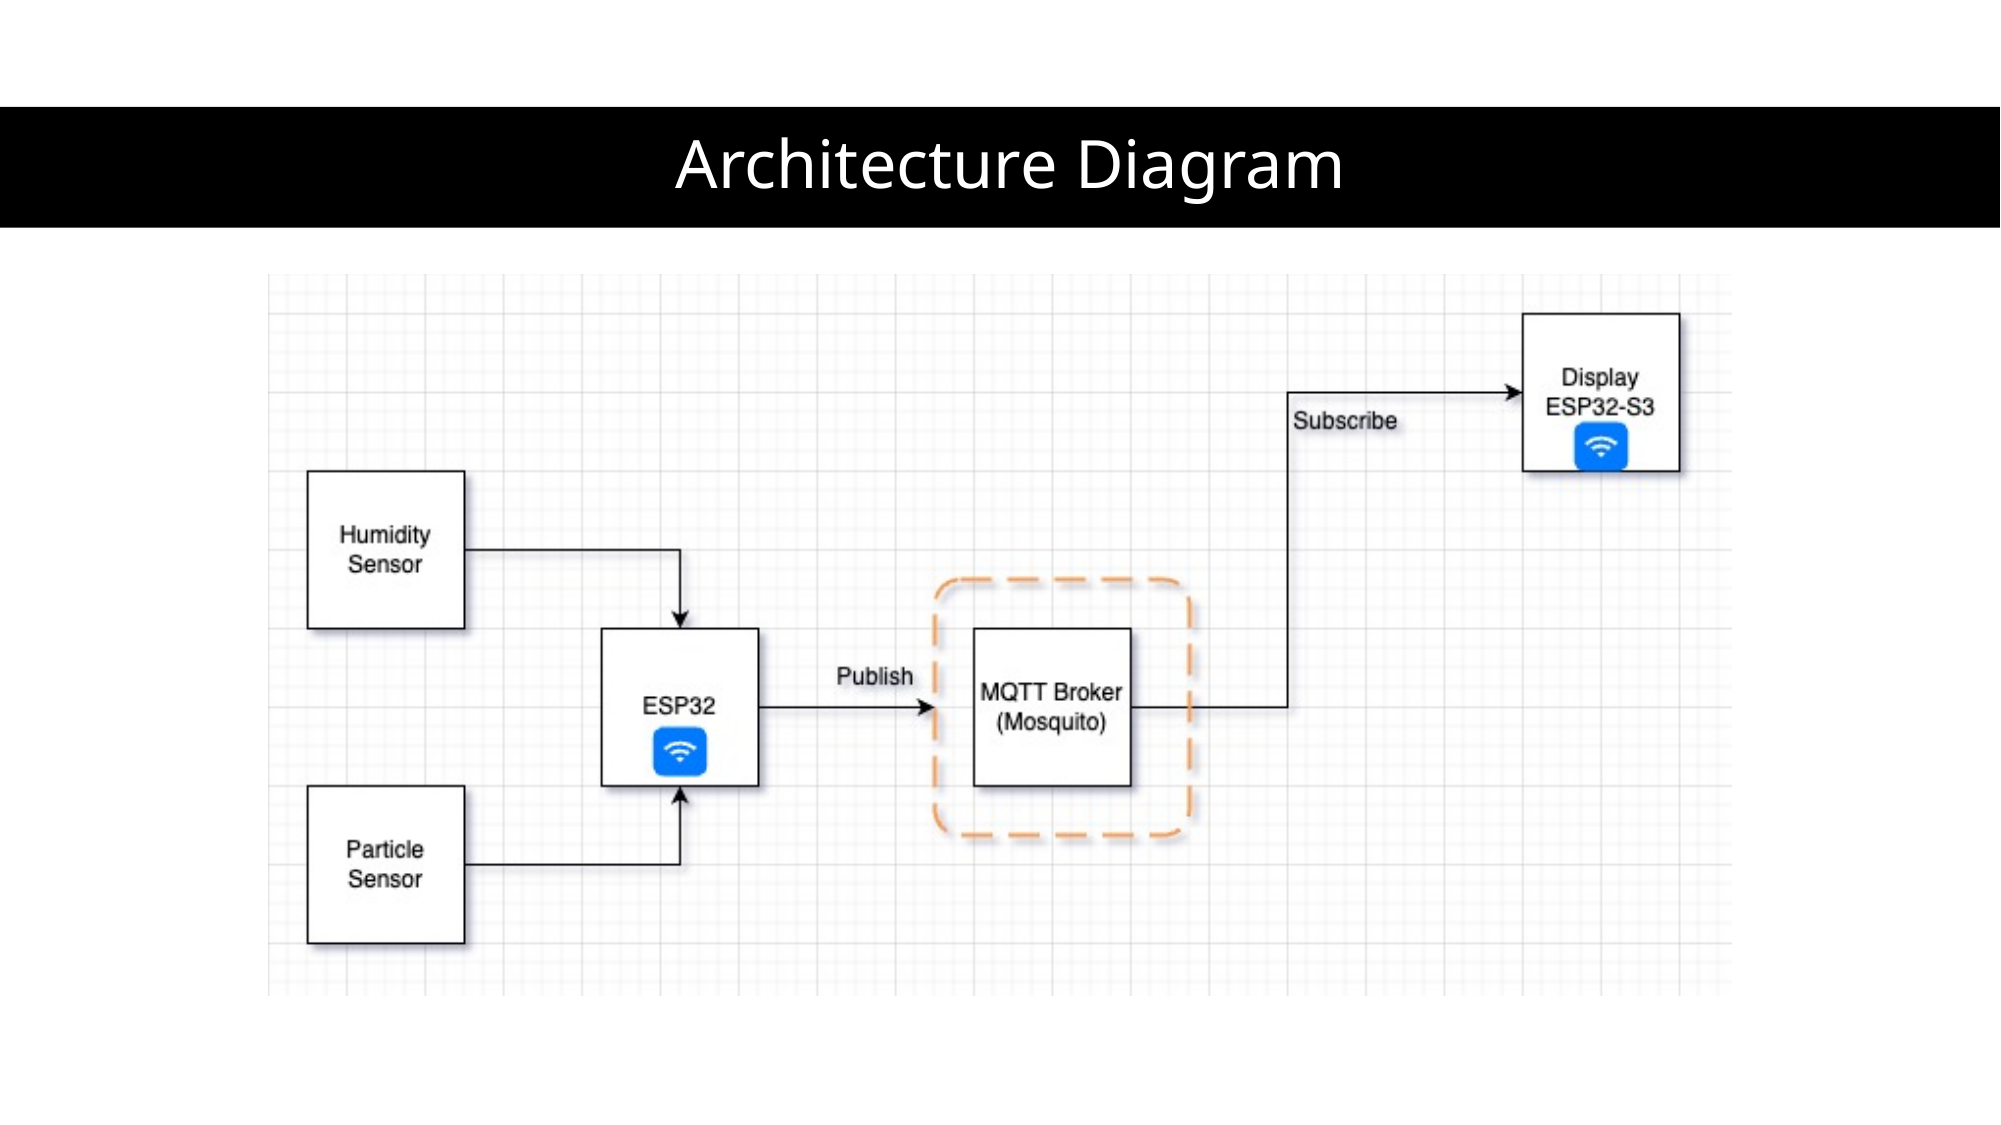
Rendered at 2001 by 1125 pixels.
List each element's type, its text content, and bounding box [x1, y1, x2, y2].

text_box [0, 106, 2000, 229]
title Architecture Diagram [91, 105, 1931, 228]
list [268, 274, 1732, 996]
